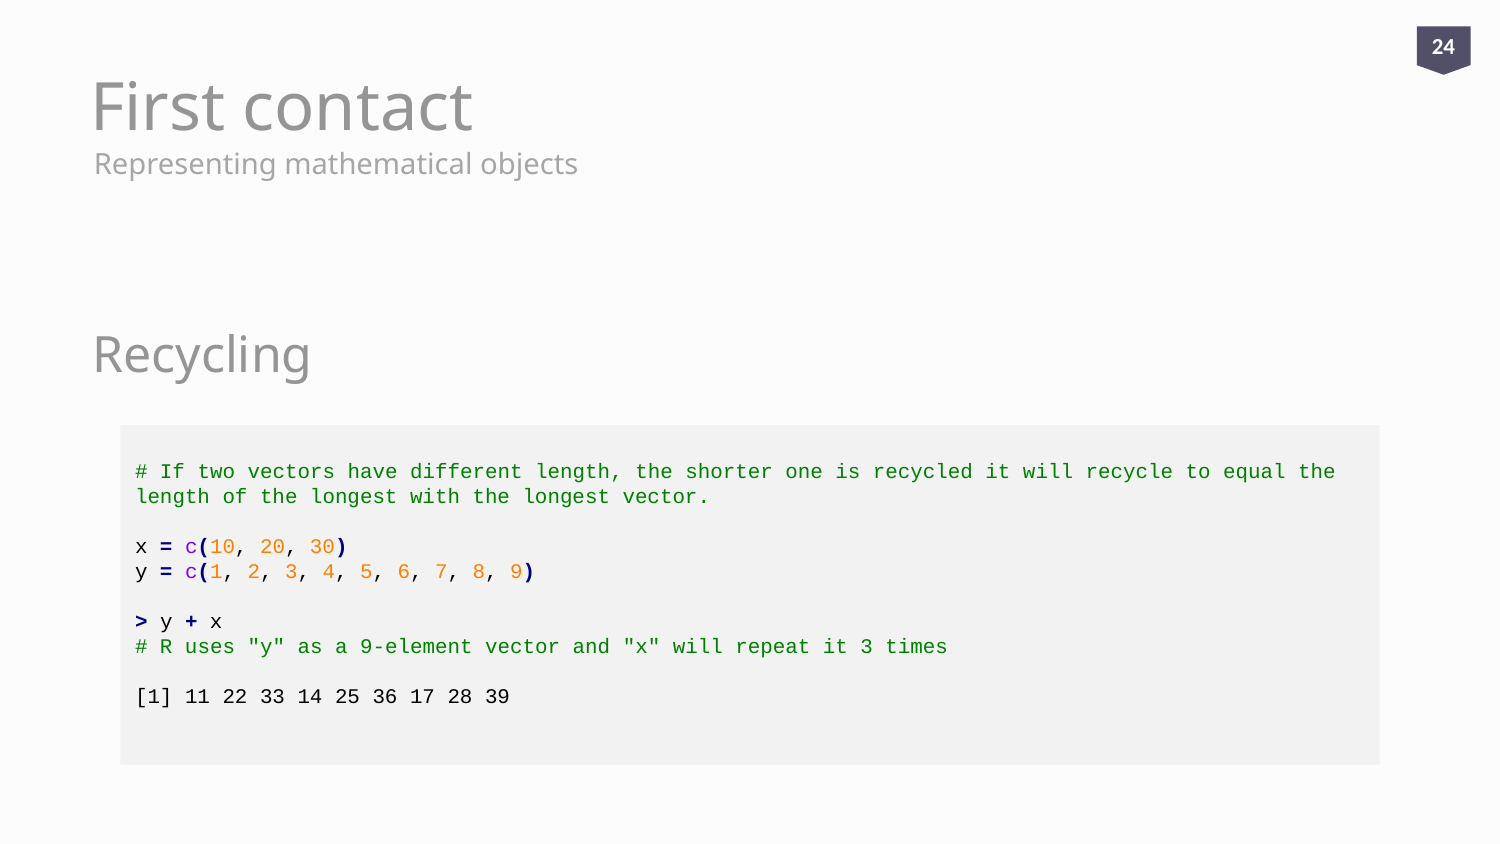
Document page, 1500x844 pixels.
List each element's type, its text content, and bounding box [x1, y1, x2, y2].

text_box 24 [1414, 24, 1473, 77]
text_box # If two vectors have different length, the shorter one is recycled it will recycle to equal the length of the longest with the longest vector. x = c(10, 20, 30) y = c(1, 2, 3, 4, 5, 6, 7, 8, 9) > y + x # R uses "y" as a 9-element vector and "x" will repeat it 3 times [1] 11 22 33 14 25 36 17 28 39 [120, 425, 1380, 765]
text_box Recycling [77, 308, 551, 396]
text_box Representing mathematical objects [78, 132, 1429, 193]
title First contact [75, 33, 1425, 175]
